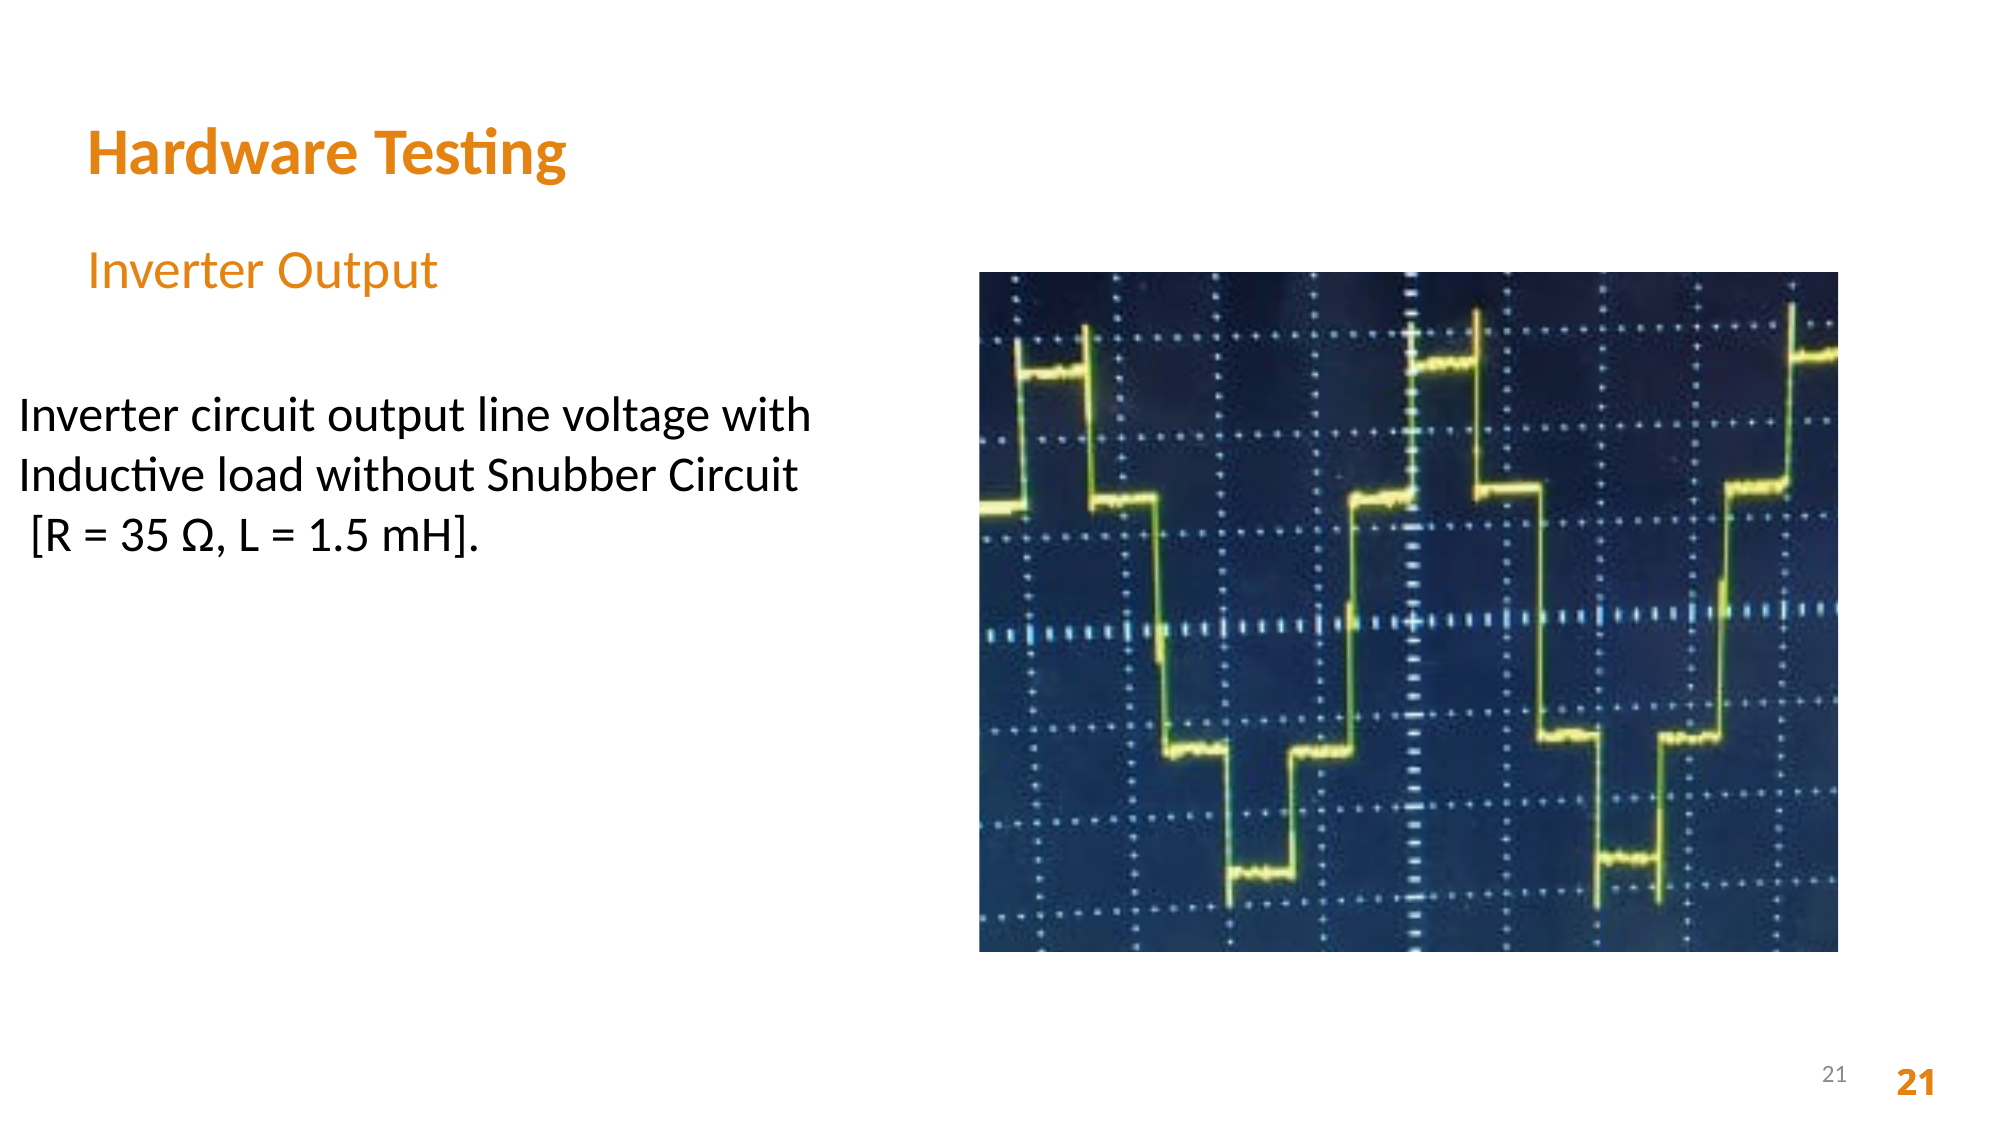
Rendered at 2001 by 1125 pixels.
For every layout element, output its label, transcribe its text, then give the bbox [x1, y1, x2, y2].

slide_number 21 [1412, 1042, 1838, 1103]
text_box Inverter Output [72, 225, 1214, 307]
text_box 21 [1838, 1038, 1959, 1125]
text_box Inverter circuit output line voltage with Inductive load without Snubber Circuit [R = 35 Ω, L = 1.5 mH]. [3, 373, 839, 629]
text_box Hardware Testing [72, 44, 1798, 262]
picture [979, 272, 1839, 952]
